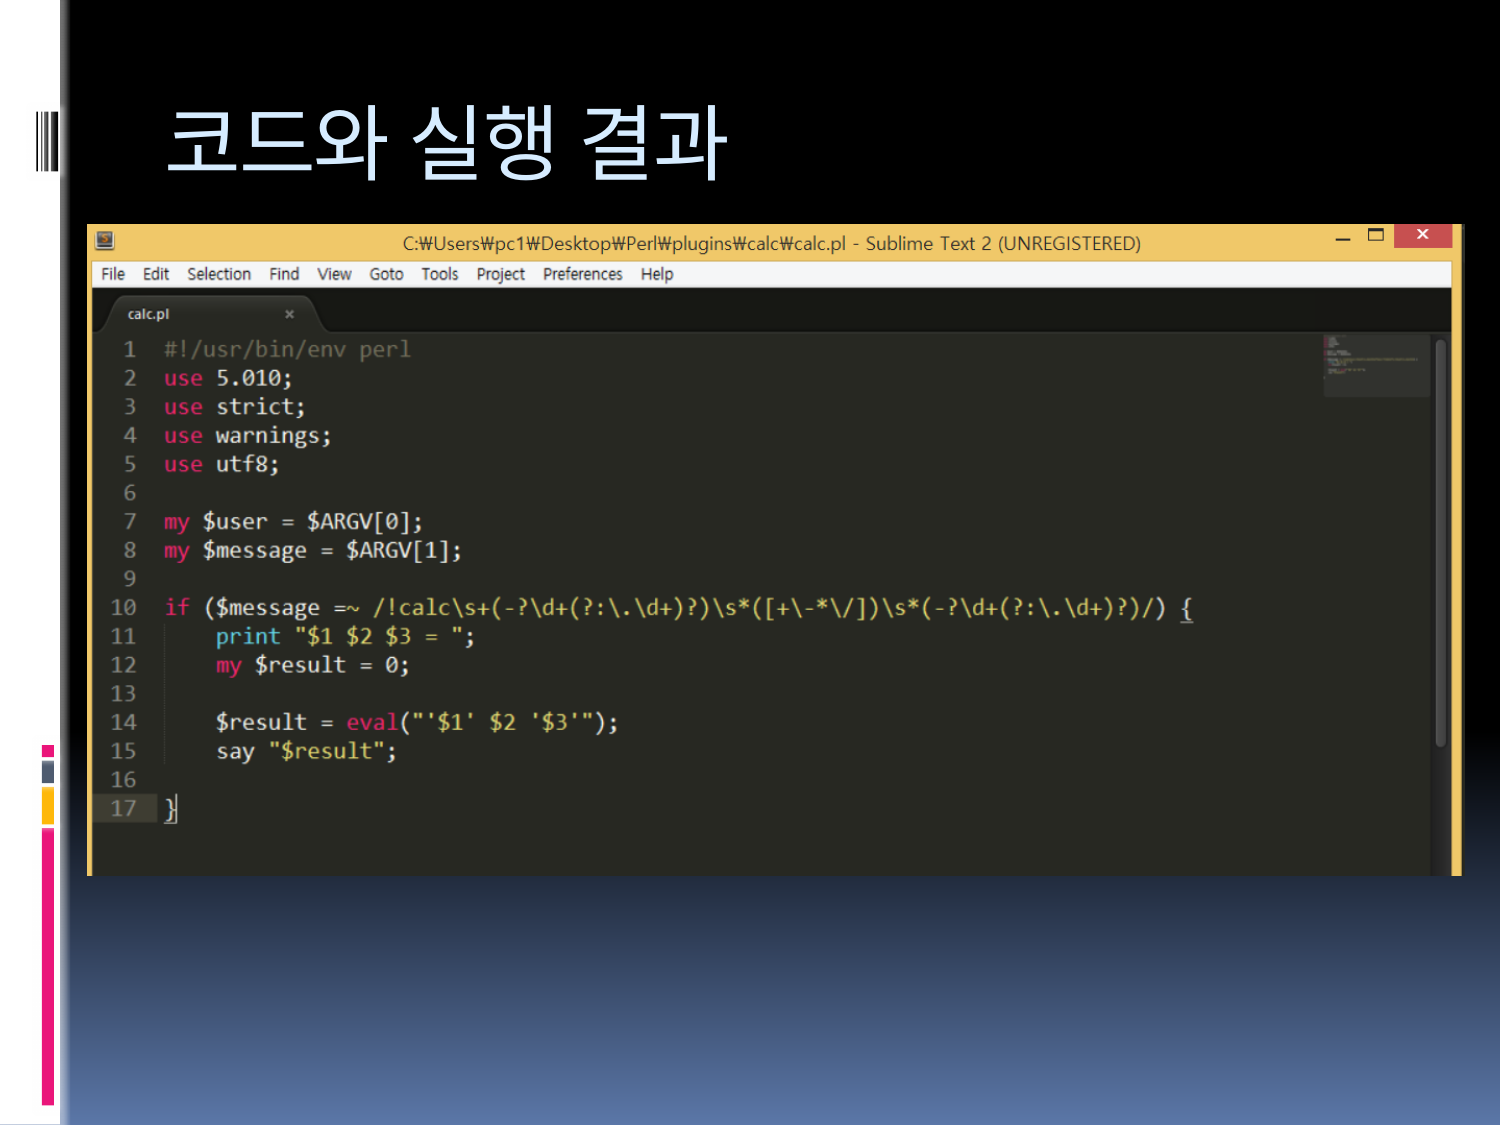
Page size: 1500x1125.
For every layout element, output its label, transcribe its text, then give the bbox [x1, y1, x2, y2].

picture [87, 224, 1466, 877]
title 코드와 실행 결과 [150, 83, 1425, 215]
